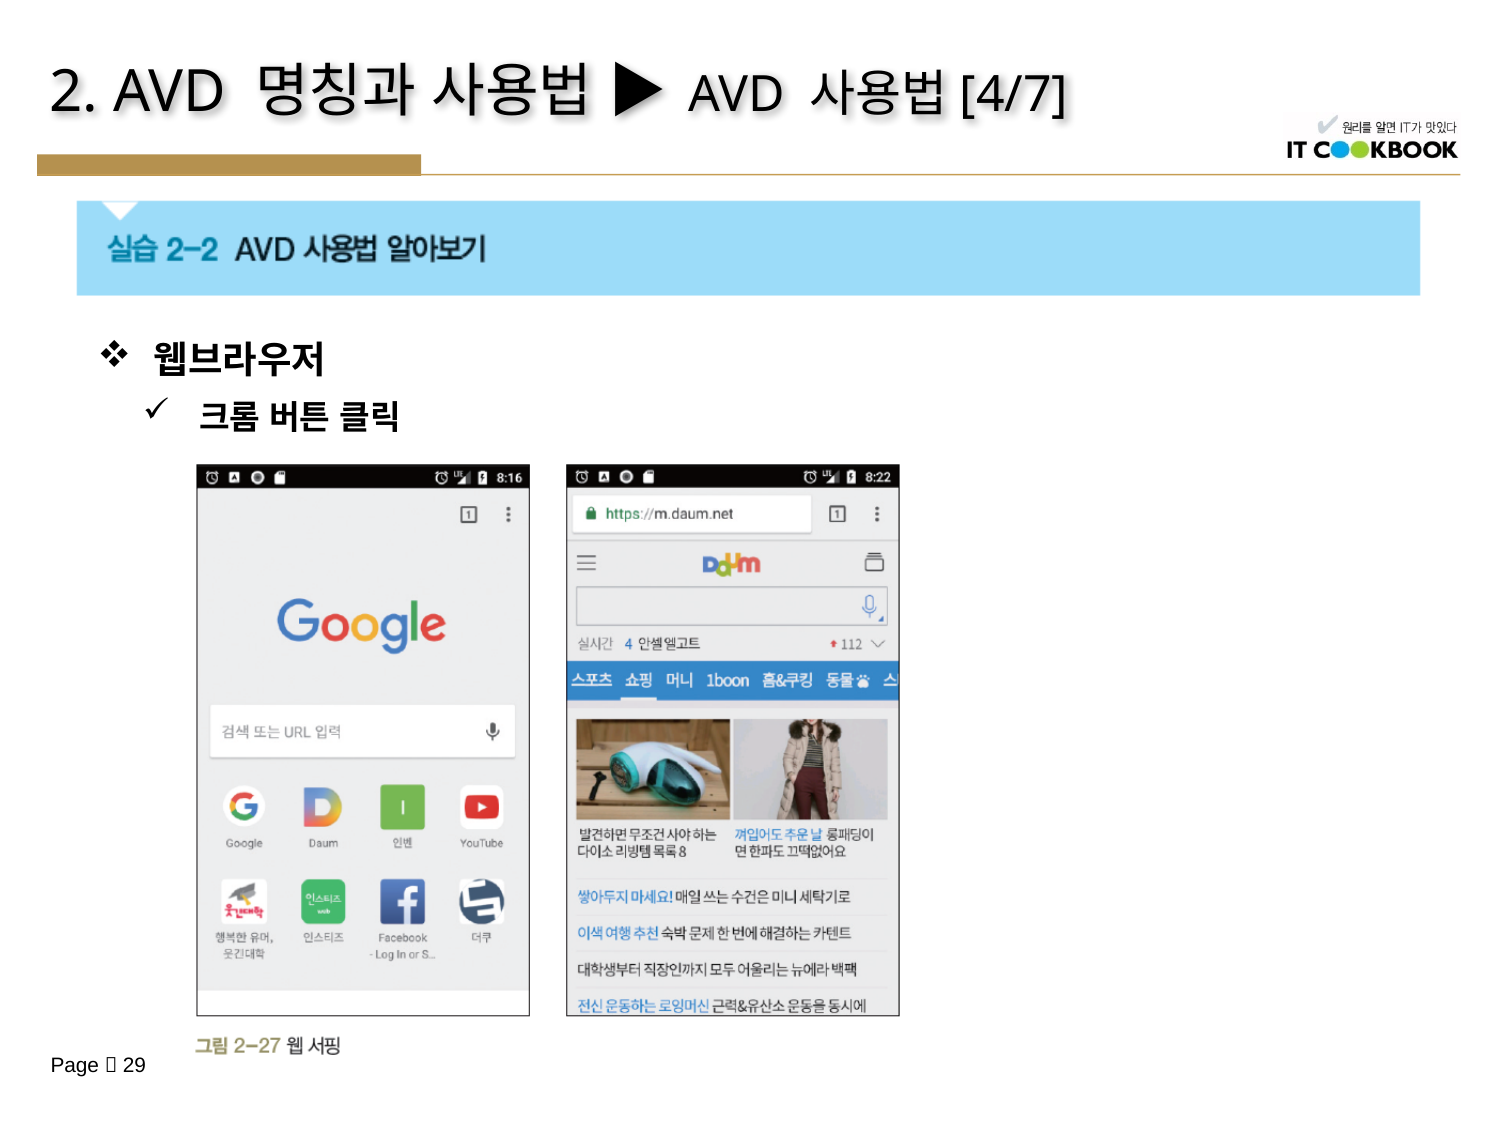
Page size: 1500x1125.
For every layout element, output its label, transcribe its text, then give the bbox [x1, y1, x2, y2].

picture [74, 197, 1422, 299]
list 웹브라우저 크롬 버튼 클릭 [54, 335, 1500, 1051]
title 2. AVD 명칭과 사용법 ▶ AVD 사용법[4/7] [48, 53, 1448, 161]
picture [189, 459, 905, 1057]
picture [1448, 112, 1461, 160]
